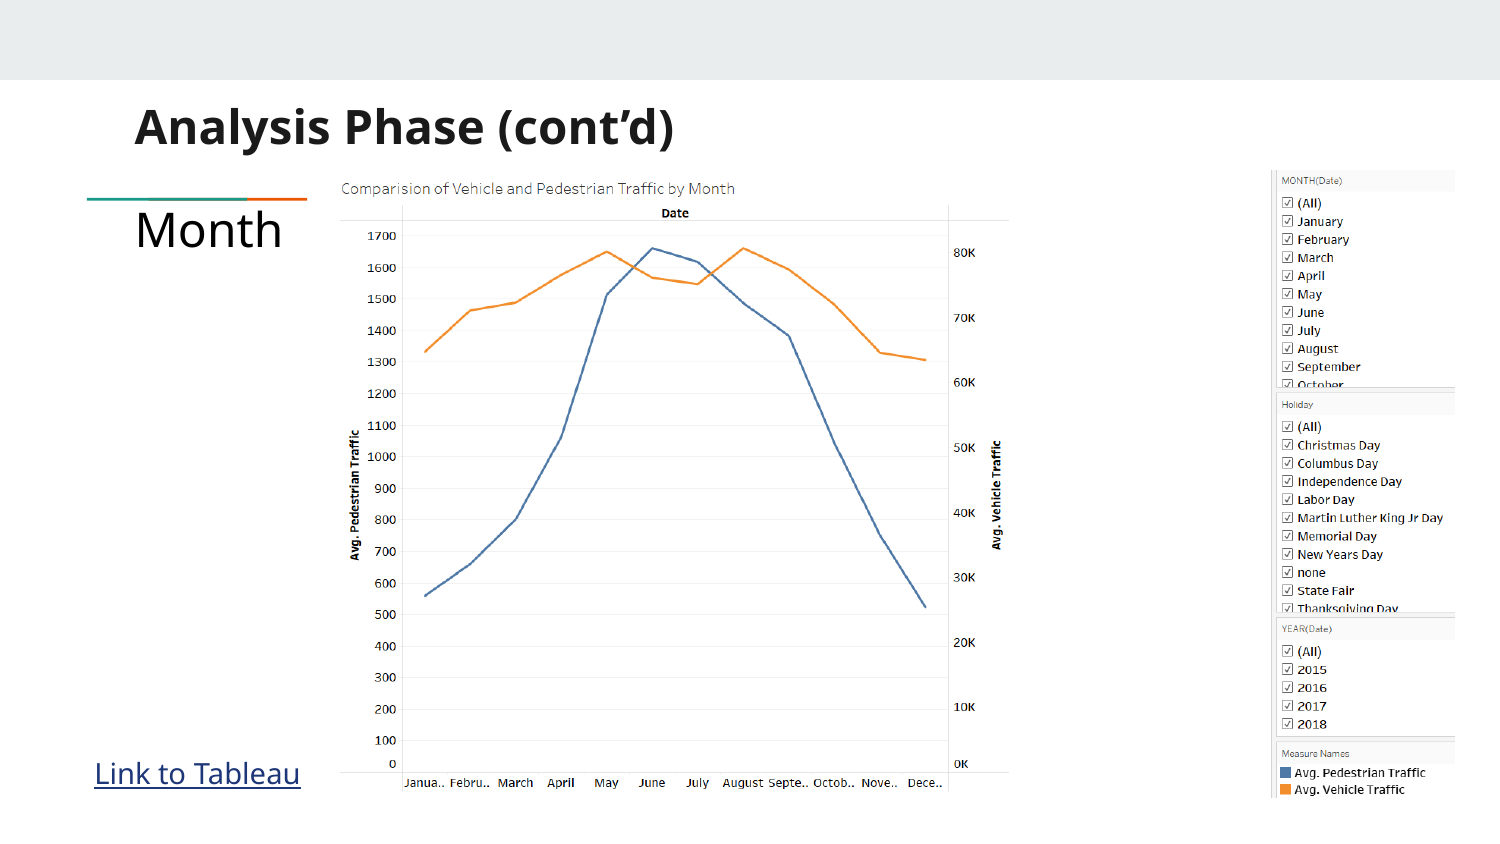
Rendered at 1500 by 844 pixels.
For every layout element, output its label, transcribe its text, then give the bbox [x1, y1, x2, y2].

picture [332, 169, 1455, 799]
title Analysis Phase (cont’d) [119, 82, 1381, 171]
text_box Link to Tableau [79, 740, 331, 810]
text_box Month [119, 184, 327, 273]
